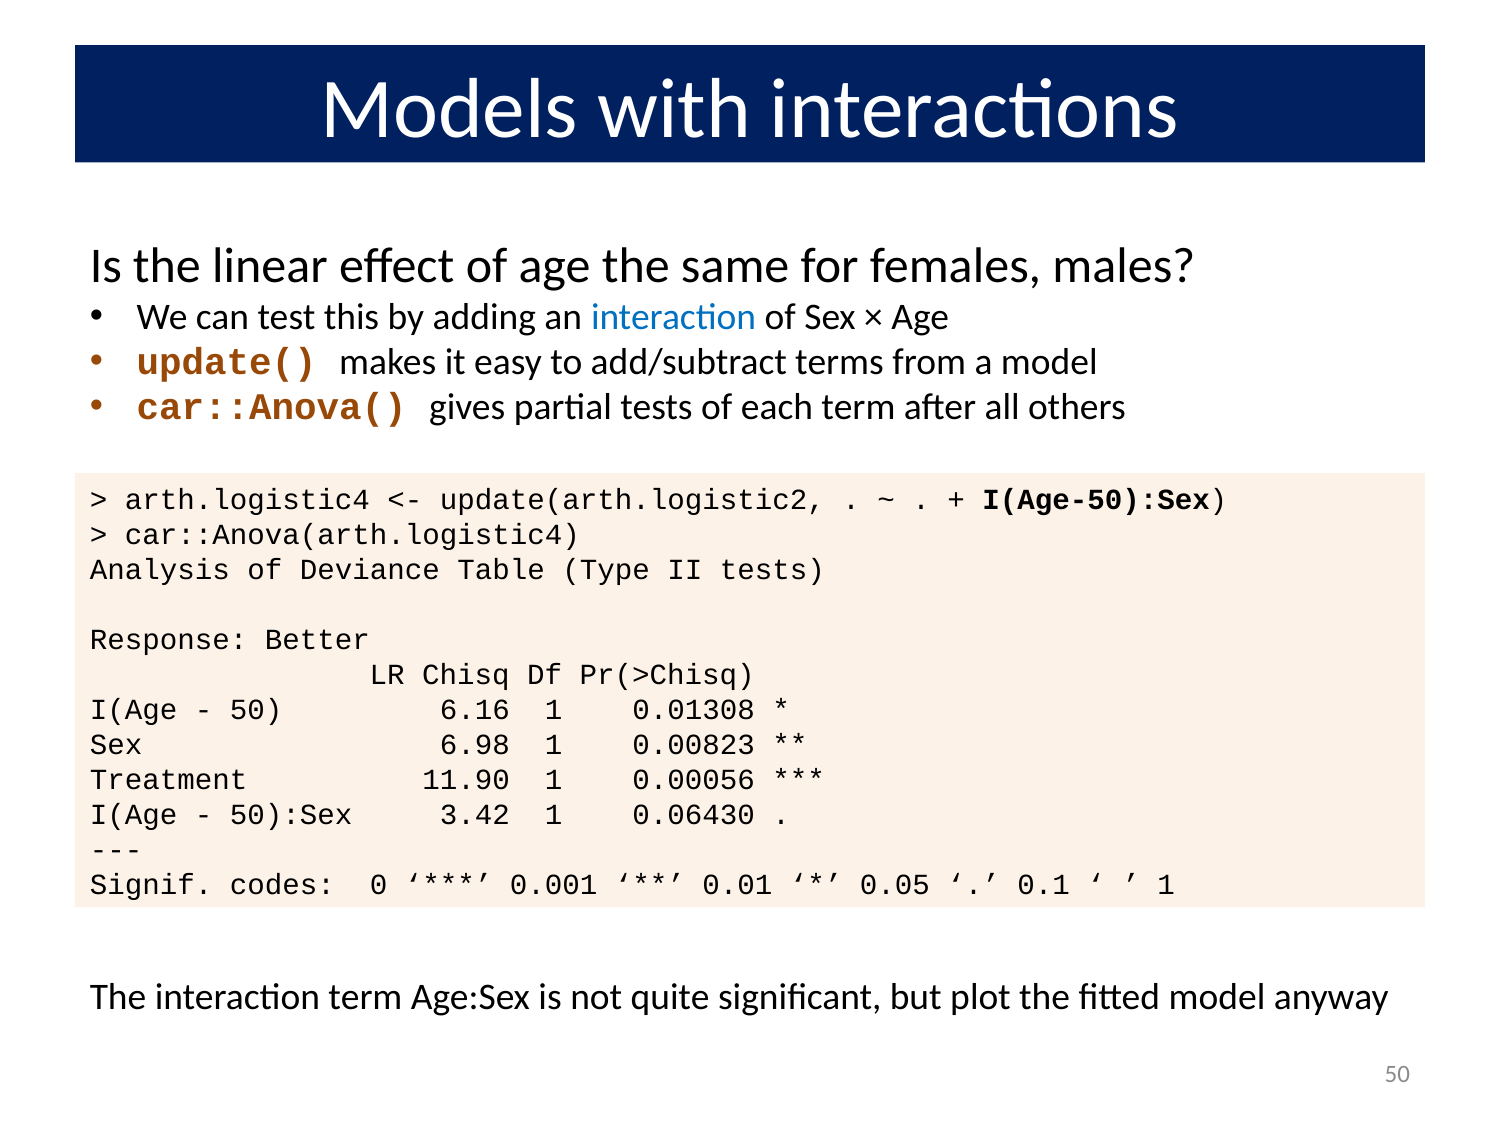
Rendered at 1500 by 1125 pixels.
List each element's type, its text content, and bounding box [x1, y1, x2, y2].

slide_number 50 [1074, 1042, 1425, 1103]
title Models with interactions [75, 45, 1425, 163]
text_box The interaction term Age:Sex is not quite significant, but plot the fitted model anyway [74, 964, 1425, 1025]
text_box > arth.logistic4 <- update(arth.logistic2, . ~ . + I(Age-50):Sex) > car::Anova(arth.logistic4) Analysis of Deviance Table (Type II tests) Response: Better LR Chisq Df Pr(>Chisq) I(Age - 50) 6.16 1 0.01308 * Sex 6.98 1 0.00823 ** Treatment 11.90 1 0.00056 *** I(Age - 50):Sex 3.42 1 0.06430 . --- Signif. codes: 0 ‘***’ 0.001 ‘**’ 0.01 ‘*’ 0.05 ‘.’ 0.1 ‘ ’ 1 [74, 473, 1425, 908]
text_box Is the linear effect of age the same for females, males? We can test this by adding an interaction of Sex × Age update() makes it easy to add/subtract terms from a model car::Anova() gives partial tests of each term after all others [74, 224, 1425, 435]
